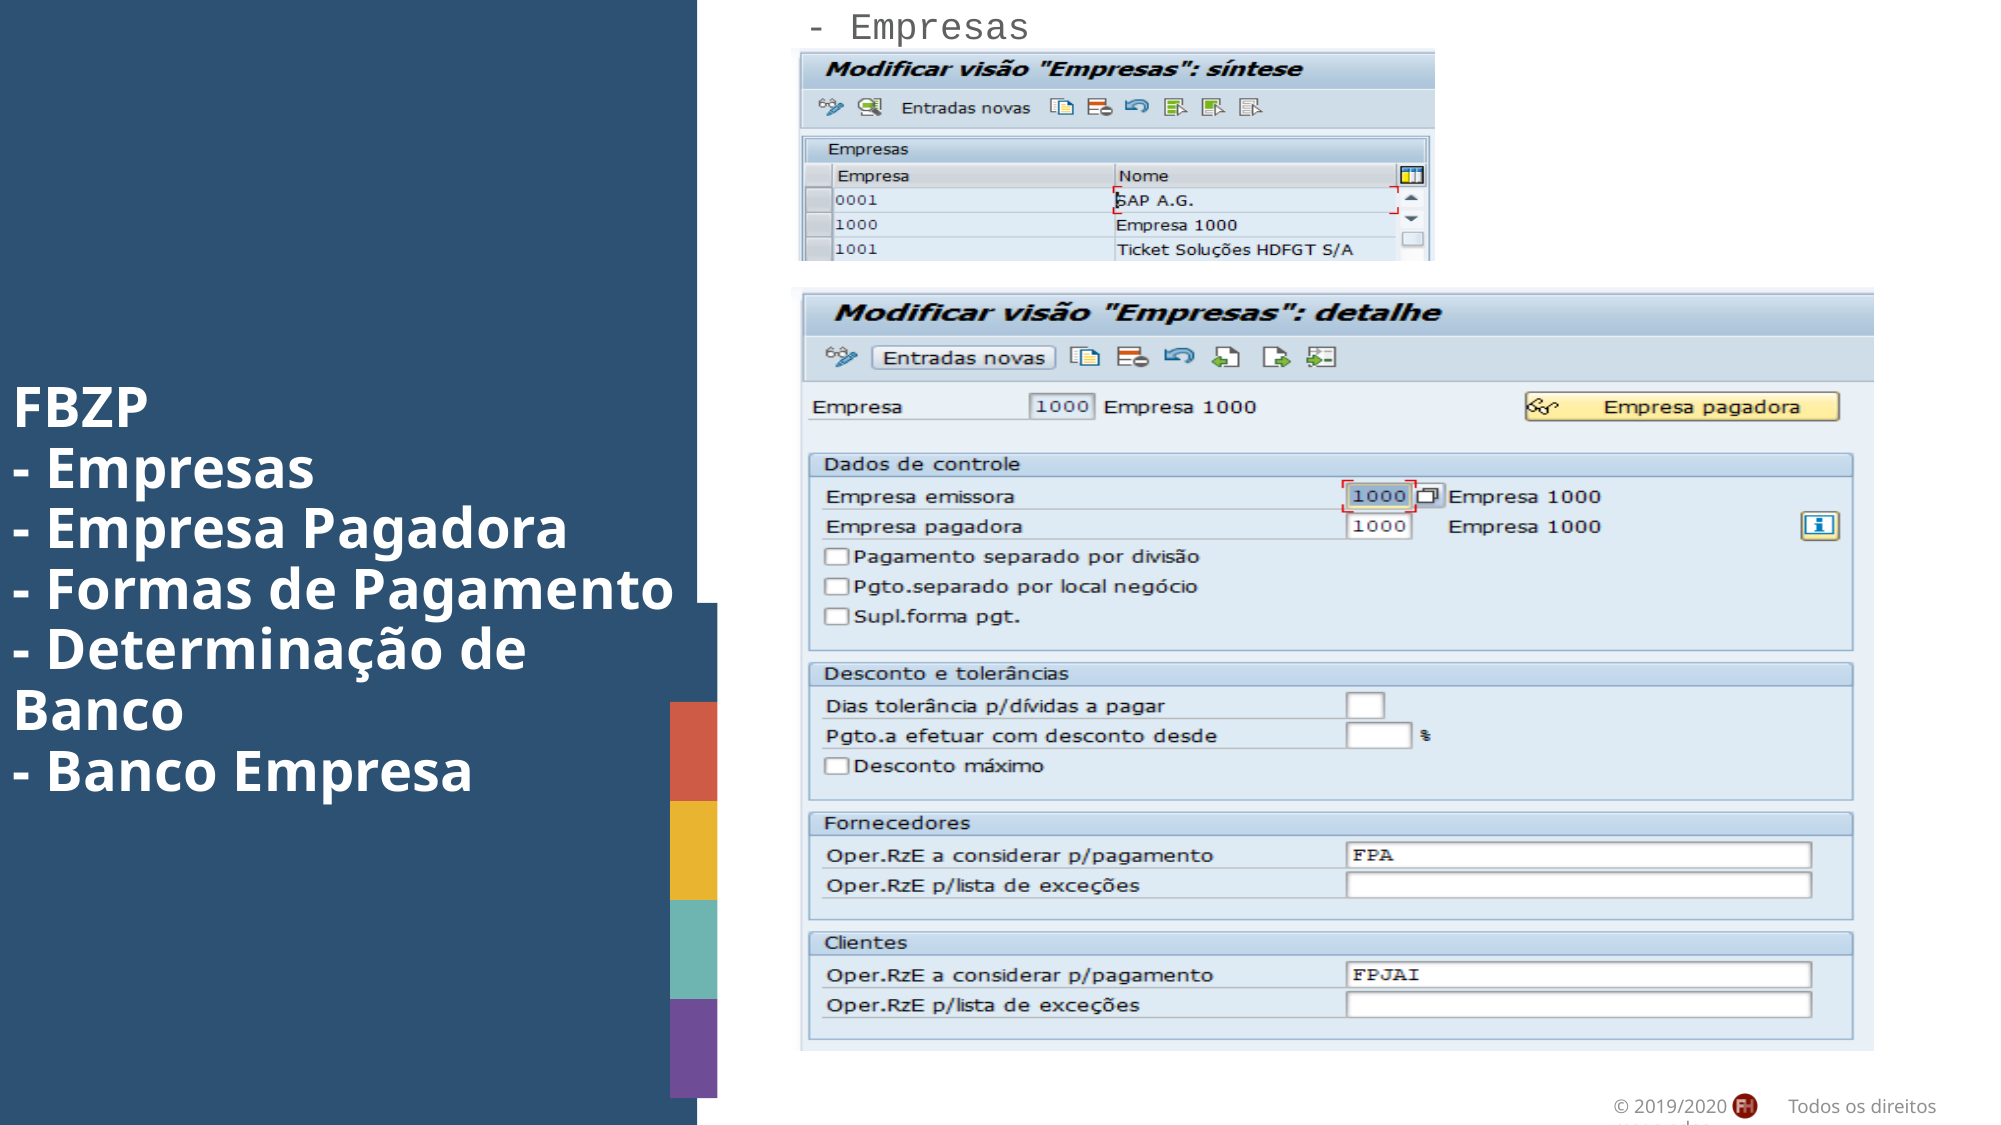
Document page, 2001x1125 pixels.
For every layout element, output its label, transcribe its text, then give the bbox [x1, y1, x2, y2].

picture [1732, 1093, 1758, 1119]
picture [791, 287, 1874, 1051]
title FBZP - Empresas - Empresa Pagadora - Formas de Pagamento - Determinação de Banco - Banco Empresa [0, 308, 696, 1121]
text_box - Empresas [715, 0, 1931, 1055]
picture [791, 48, 1435, 261]
